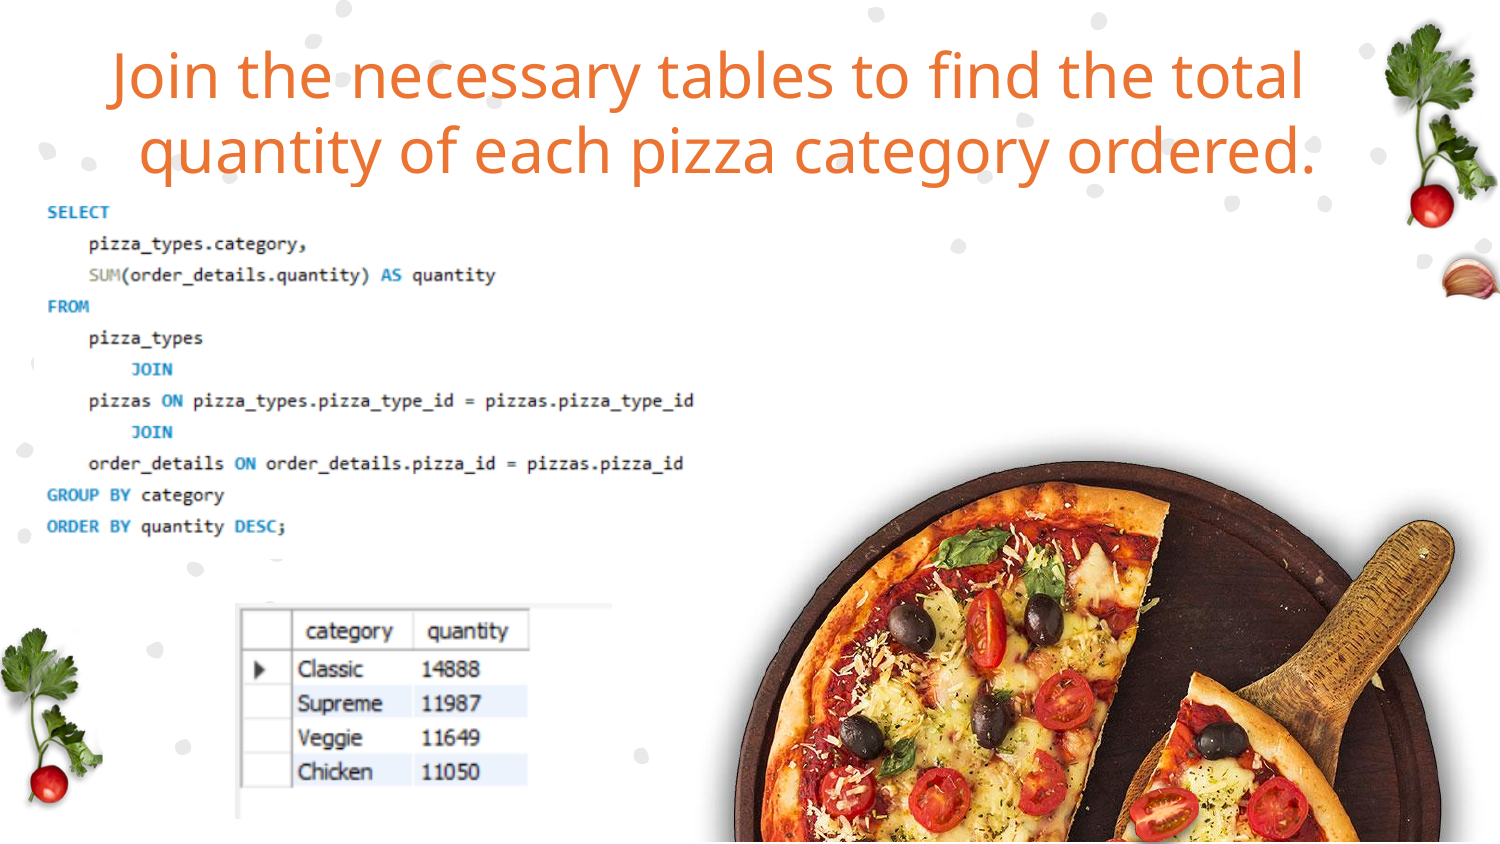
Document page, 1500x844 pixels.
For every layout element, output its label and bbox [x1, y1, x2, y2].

picture [34, 187, 803, 559]
text_box [0, 14, 1500, 842]
picture [235, 602, 612, 820]
